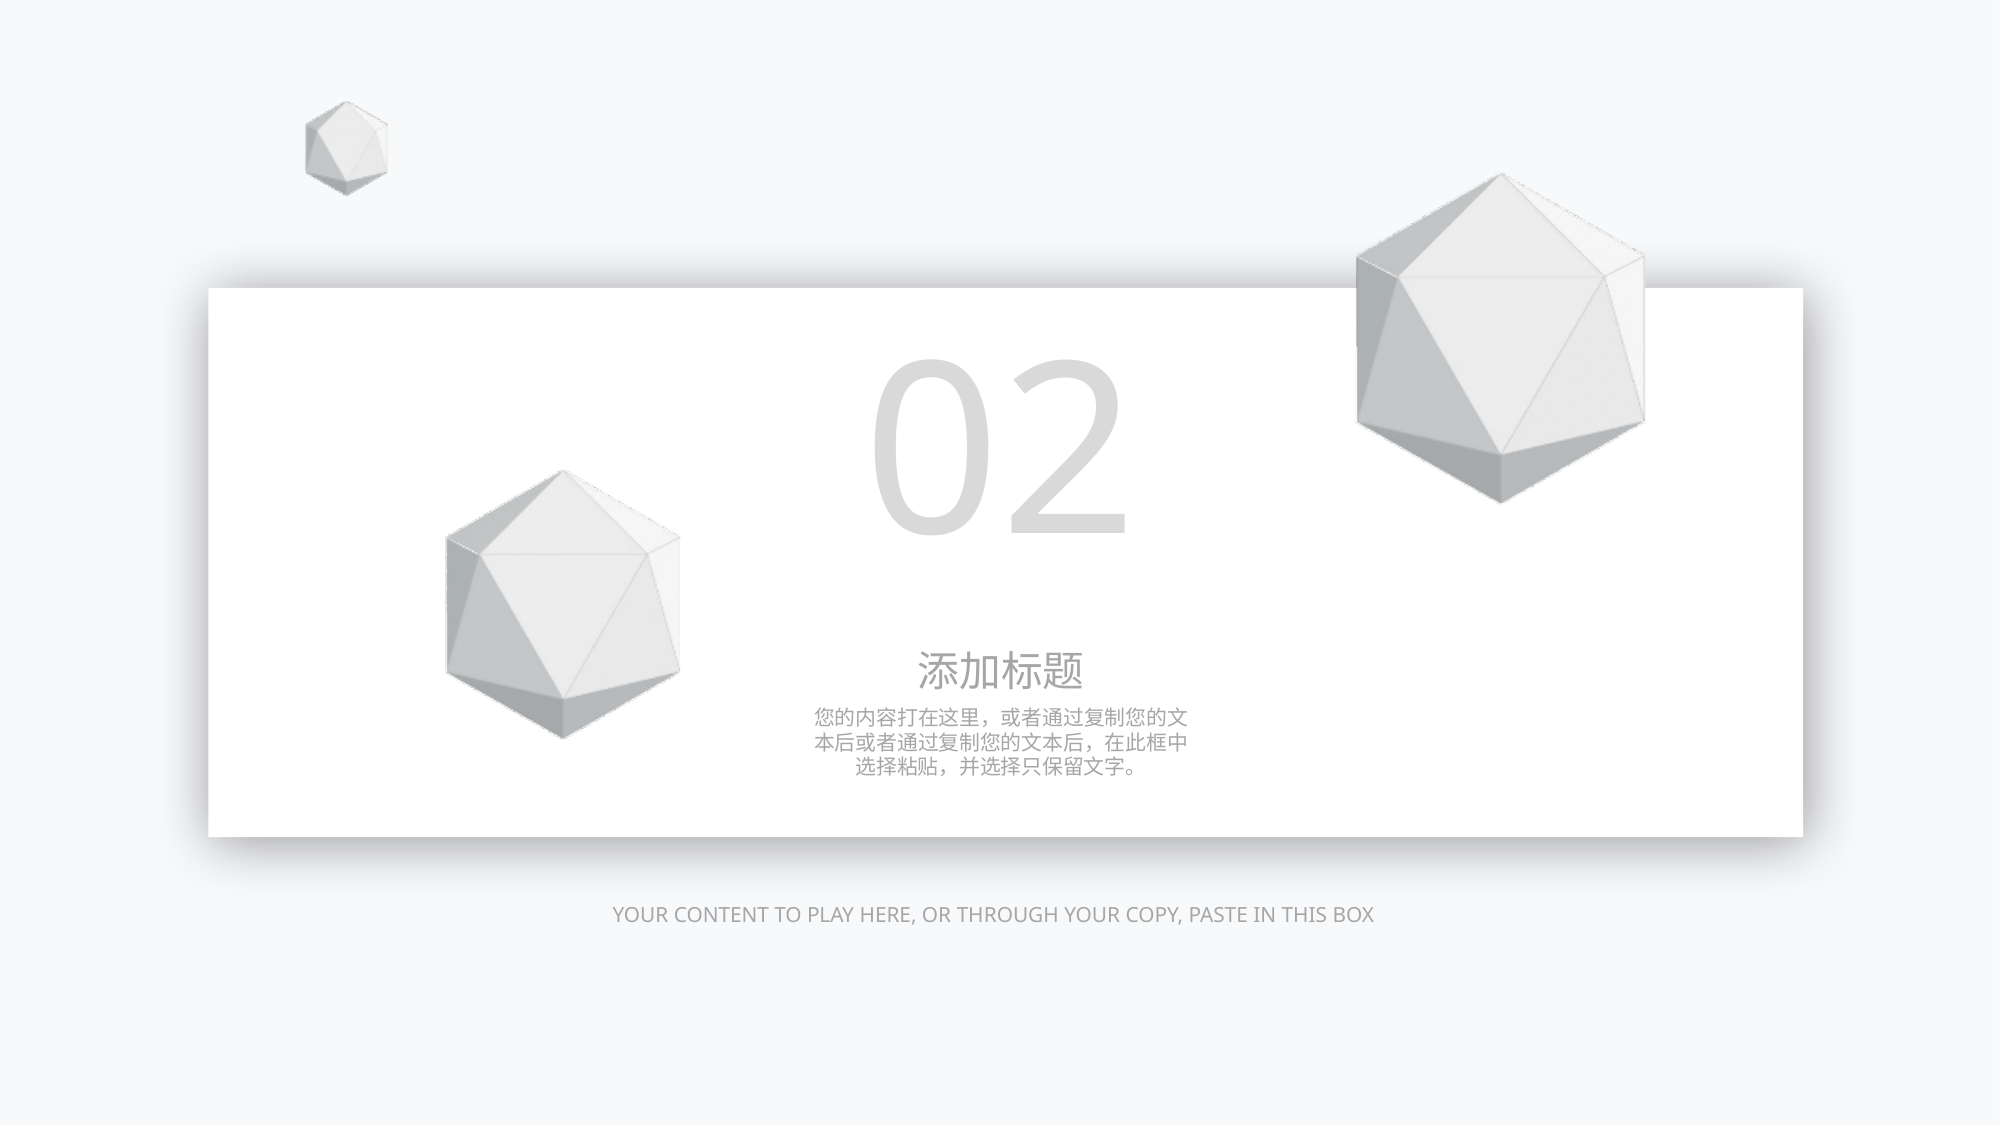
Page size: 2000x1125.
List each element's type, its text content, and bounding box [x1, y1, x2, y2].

text_box 02 [848, 286, 1153, 589]
picture [1353, 172, 1647, 506]
picture [444, 469, 682, 740]
text_box YOUR CONTENT TO PLAY HERE, OR THROUGH YOUR COPY, PASTE IN THIS BOX [549, 901, 1437, 927]
picture [304, 101, 388, 196]
text_box 您的内容打在这里，或者通过复制您的文本后或者通过复制您的文本后，在此框中选择粘贴，并选择只保留文字。 [813, 704, 1189, 780]
text_box [206, 286, 1805, 839]
text_box 添加标题 [848, 645, 1154, 696]
